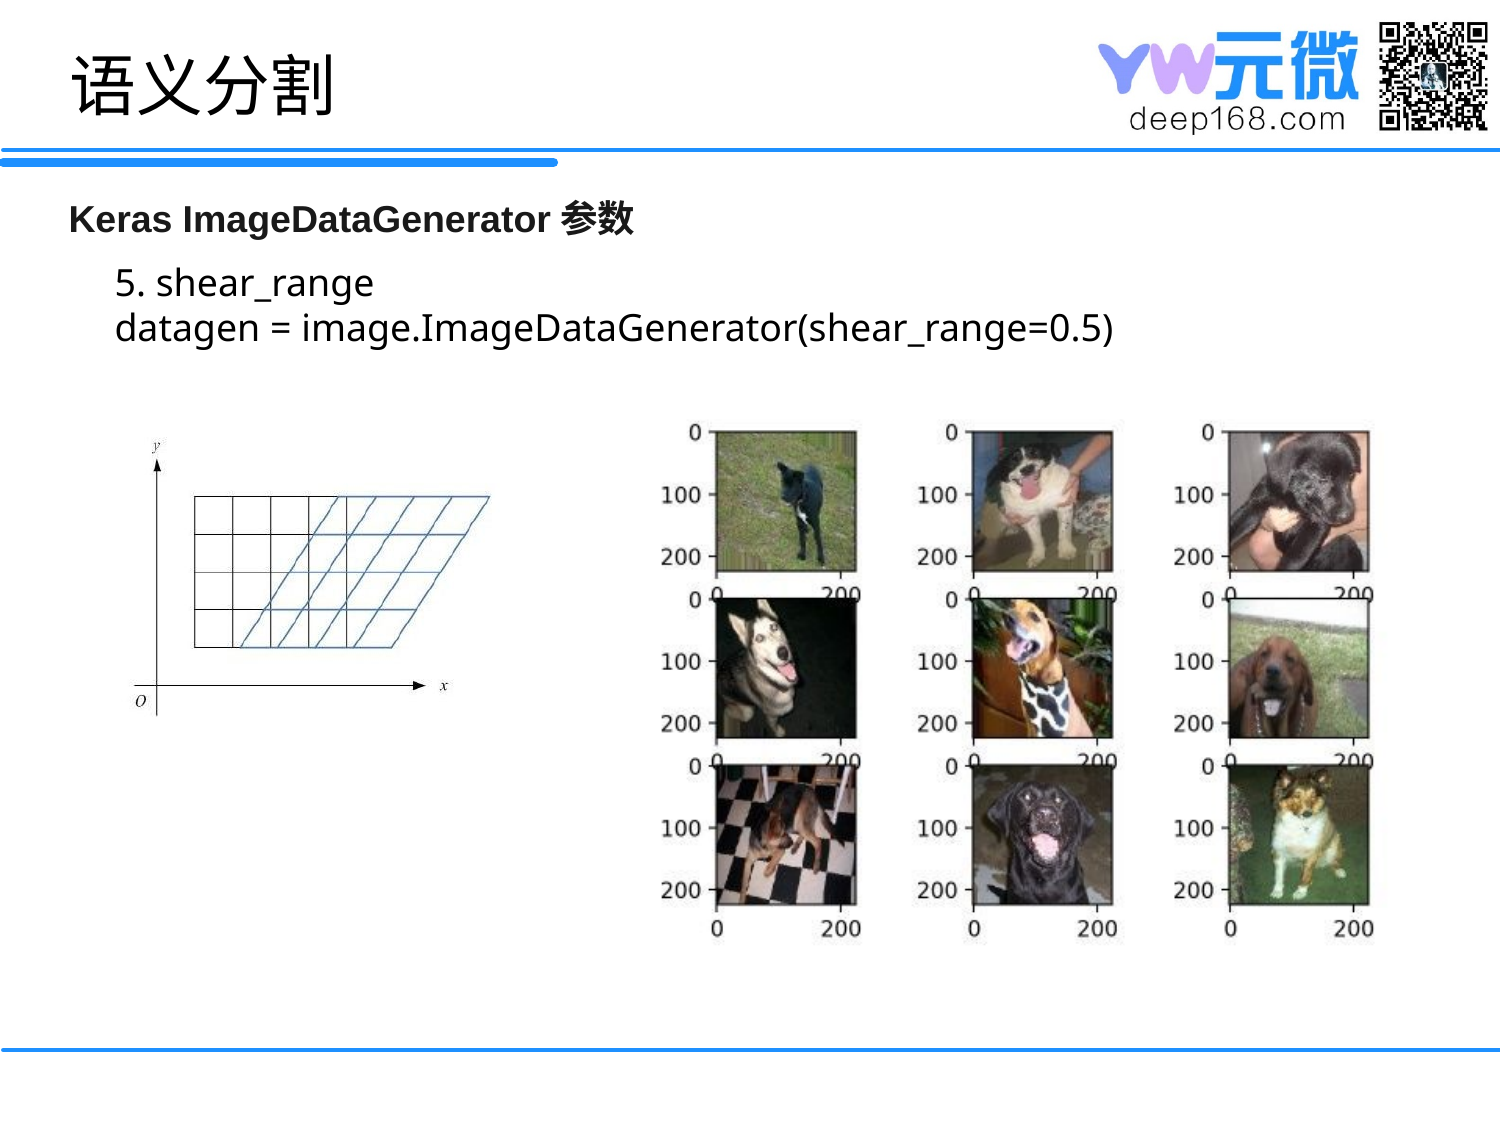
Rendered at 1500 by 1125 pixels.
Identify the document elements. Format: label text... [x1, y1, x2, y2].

text_box 5. shear_range datagen = image.ImageDataGenerator(shear_range=0.5) [99, 251, 1463, 357]
picture [1091, 13, 1496, 139]
picture [561, 357, 1500, 984]
text_box 语义分割 [55, 35, 352, 131]
picture [121, 436, 522, 726]
text_box Keras ImageDataGenerator参数 [53, 187, 692, 248]
